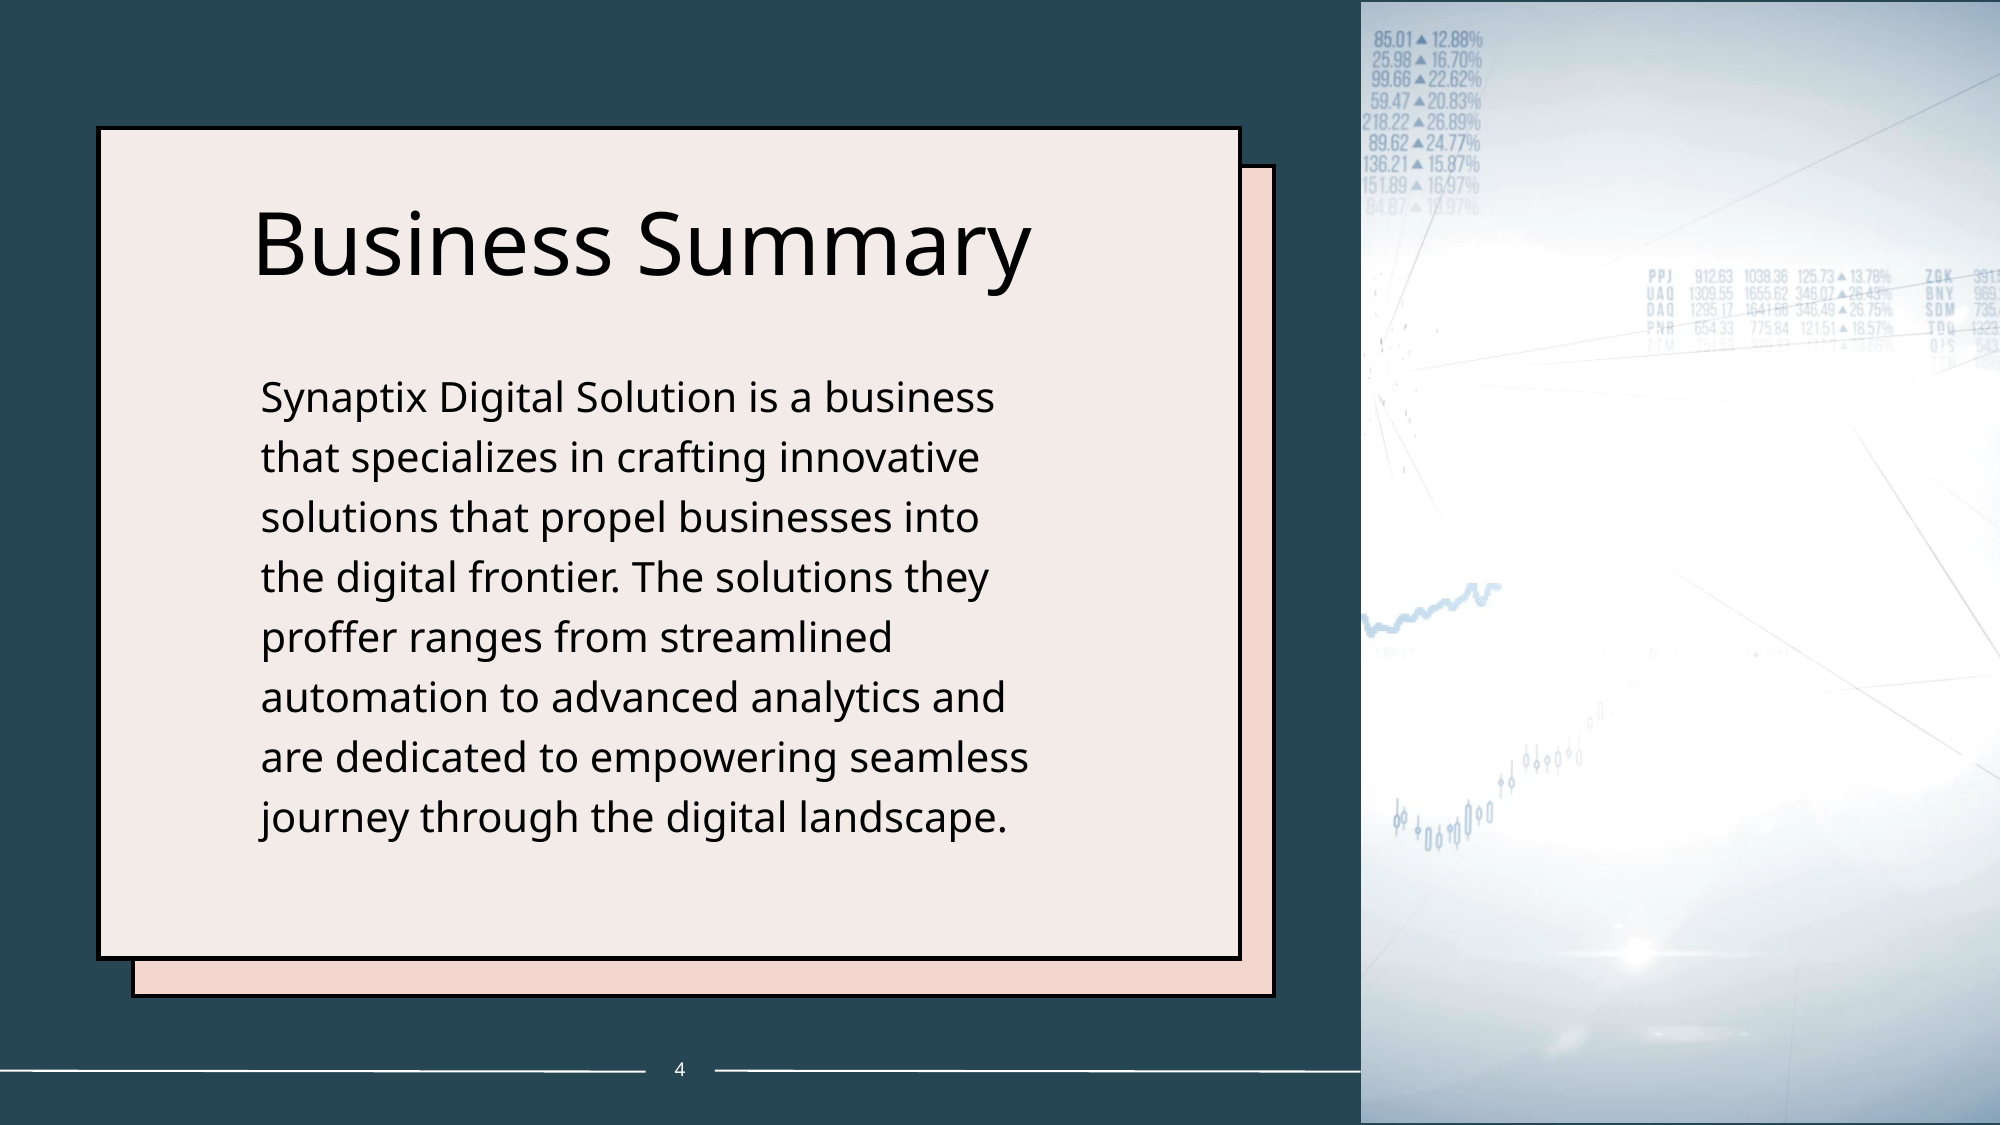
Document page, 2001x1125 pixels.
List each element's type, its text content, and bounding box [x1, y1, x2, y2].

list Synaptix Digital Solution is a business that specializes in crafting innovative solutions that propel businesses into the digital frontier. The solutions they proffer ranges from streamlined automation to advanced analytics and are dedicated to empowering seamless journey through the digital landscape. [236, 353, 1064, 772]
slide_number 4 [650, 1050, 710, 1091]
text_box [1360, 1, 2000, 1124]
title Business Summary [236, 192, 1064, 353]
